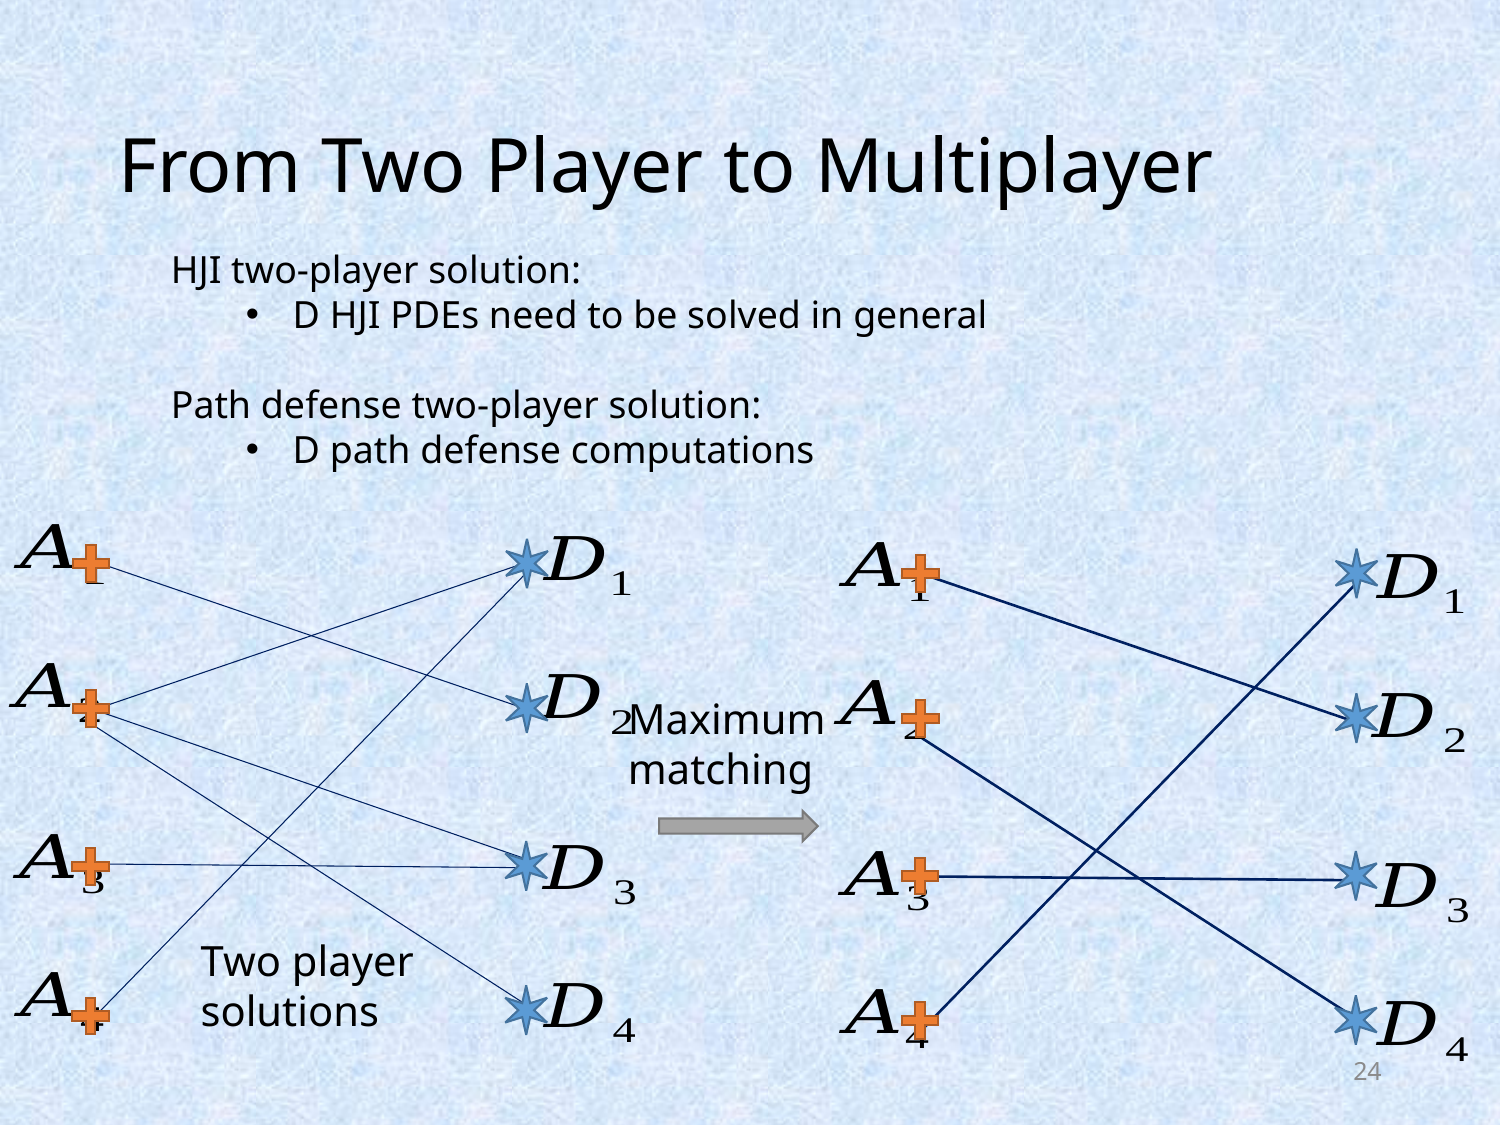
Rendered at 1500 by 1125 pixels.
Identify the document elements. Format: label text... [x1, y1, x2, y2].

slide_number 24 [1059, 1069, 1397, 1103]
picture [0, 0, 1500, 1125]
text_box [5, 516, 1470, 1069]
title From Two Player to Multiplayer [103, 59, 1397, 278]
